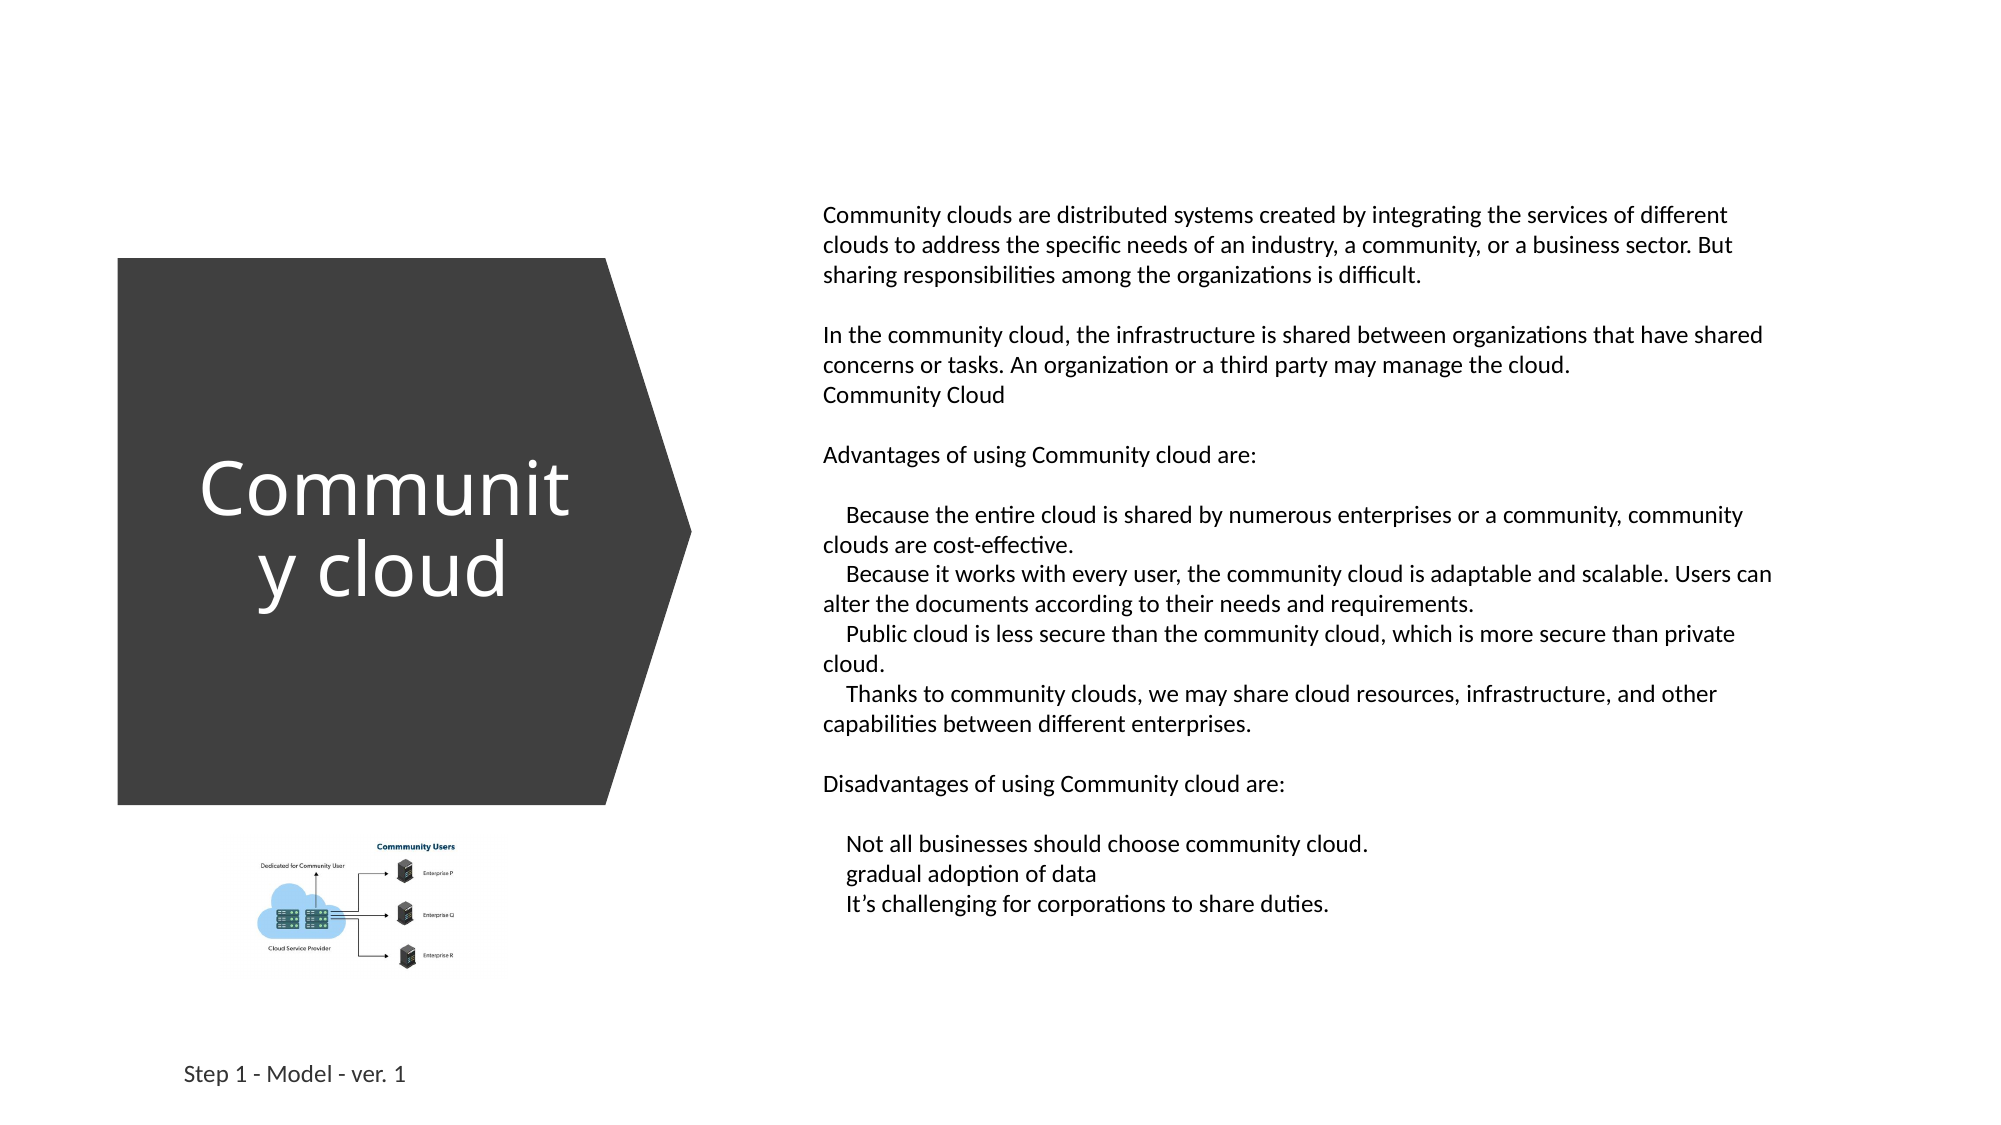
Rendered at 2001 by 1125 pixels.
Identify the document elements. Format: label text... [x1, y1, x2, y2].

footer Step 1 - Model - ver. 1 [168, 1042, 1188, 1103]
title Community cloud [168, 322, 601, 741]
text_box [116, 257, 693, 807]
text_box Community clouds are distributed systems created by integrating the services of different clouds to address the specific needs of an industry, a community, or a business sector. But sharing responsibilities among the organizations is difficult. In the community cloud, the infrastructure is shared between organizations that have shared concerns or tasks. An organization or a third party may manage the cloud. Community Cloud Advantages of using Community cloud are: Because the entire cloud is shared by numerous enterprises or a community, community clouds are cost-effective. Because it works with every user, the community cloud is adaptable and scalable. Users can alter the documents according to their needs and requirements. Public cloud is less secure than the community cloud, which is more secure than private cloud. Thanks to community clouds, we may share cloud resources, infrastructure, and other capabilities between different enterprises. Disadvantages of using Community cloud are: Not all businesses should choose community cloud. gradual adoption of data It’s challenging for corporations to share duties. [808, 191, 1809, 925]
picture [220, 834, 508, 979]
